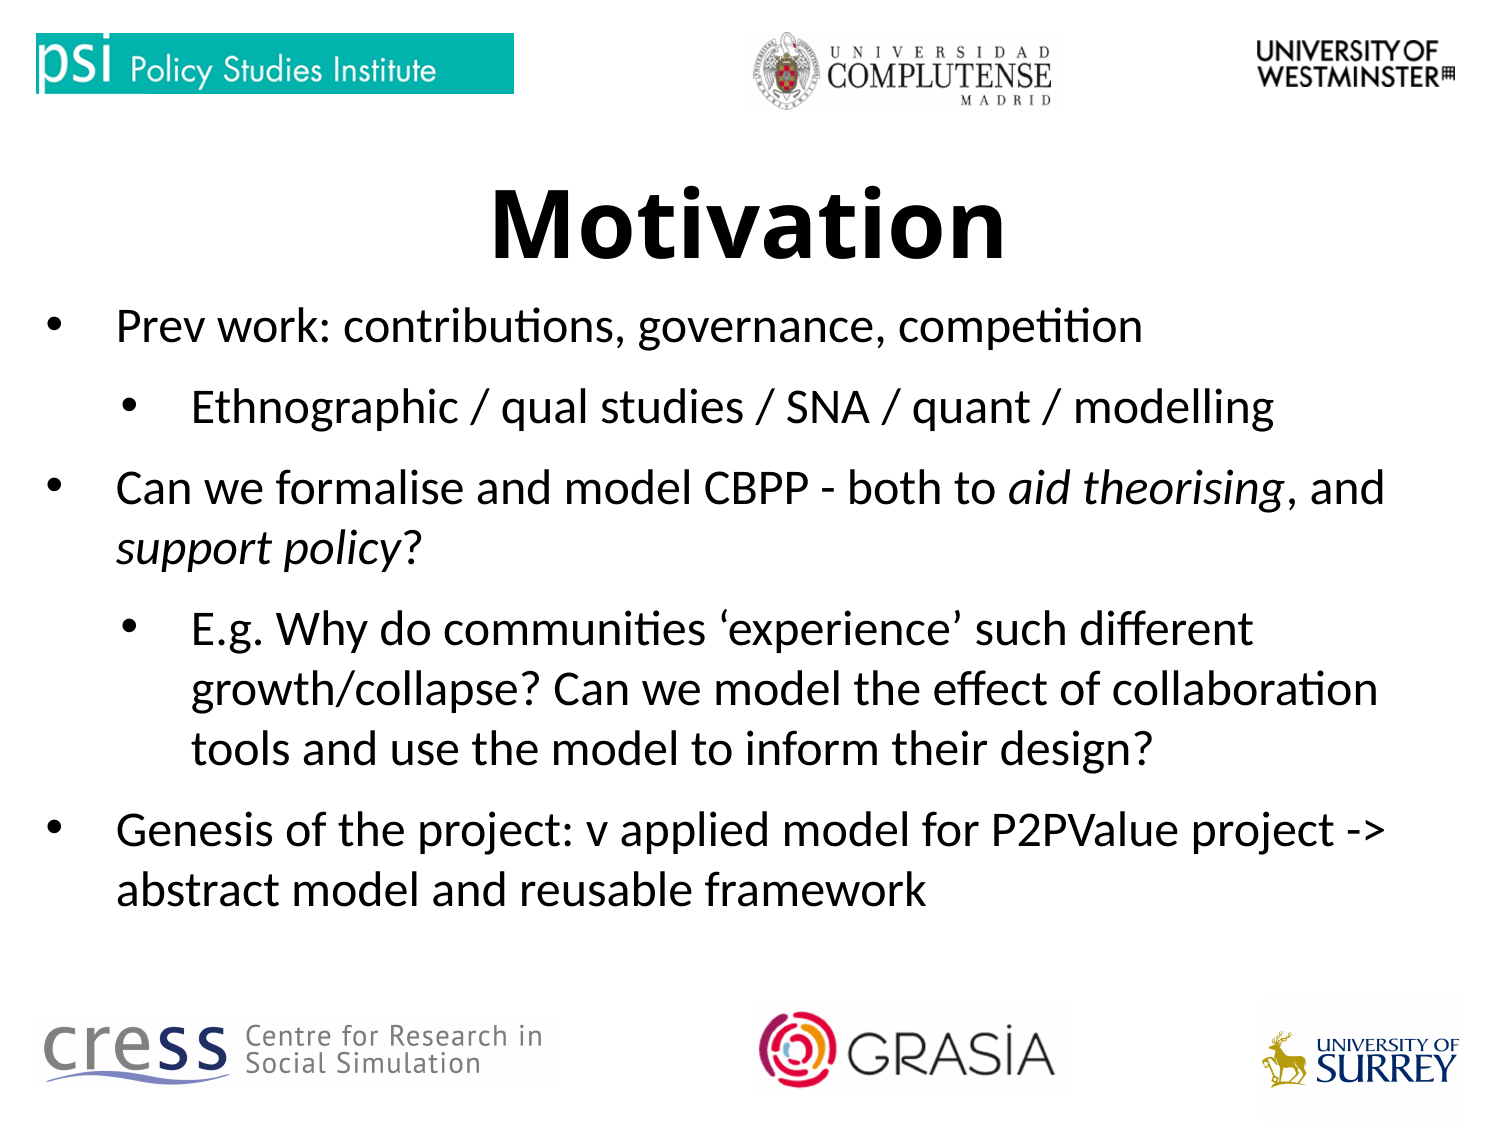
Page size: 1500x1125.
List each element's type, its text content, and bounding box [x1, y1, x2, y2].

picture [752, 1004, 1069, 1092]
picture [1262, 994, 1459, 1125]
text_box Prev work: contributions, governance, competition Ethnographic / qual studies / SNA / quant / modelling Can we formalise and model CBPP - both to aid theorising, and support policy? E.g. Why do communities ‘experience’ such different growth/collapse? Can we model the effect of collaboration tools and use the model to inform their design? Genesis of the project: v applied model for P2PValue project -> abstract model and reusable framework [30, 285, 1459, 950]
picture [1249, 32, 1459, 92]
text_box Motivation [186, 154, 1312, 285]
picture [36, 32, 515, 94]
picture [748, 31, 1062, 113]
picture [35, 1015, 558, 1088]
